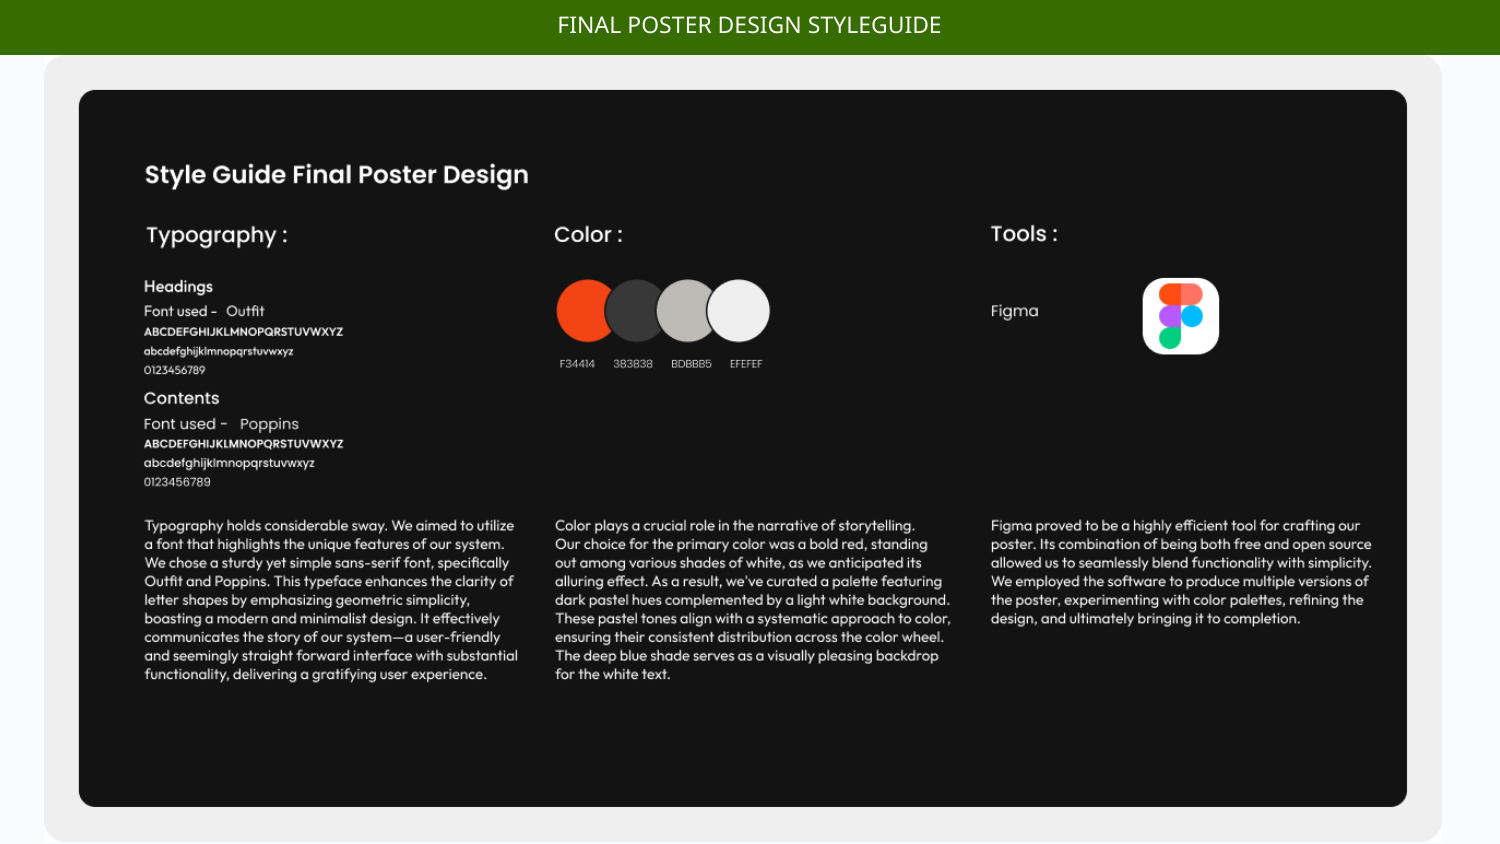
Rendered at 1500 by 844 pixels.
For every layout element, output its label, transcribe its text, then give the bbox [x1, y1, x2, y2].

subtitle FINAL POSTER DESIGN STYLEGUIDE [0, 0, 1500, 55]
picture [44, 55, 1442, 842]
